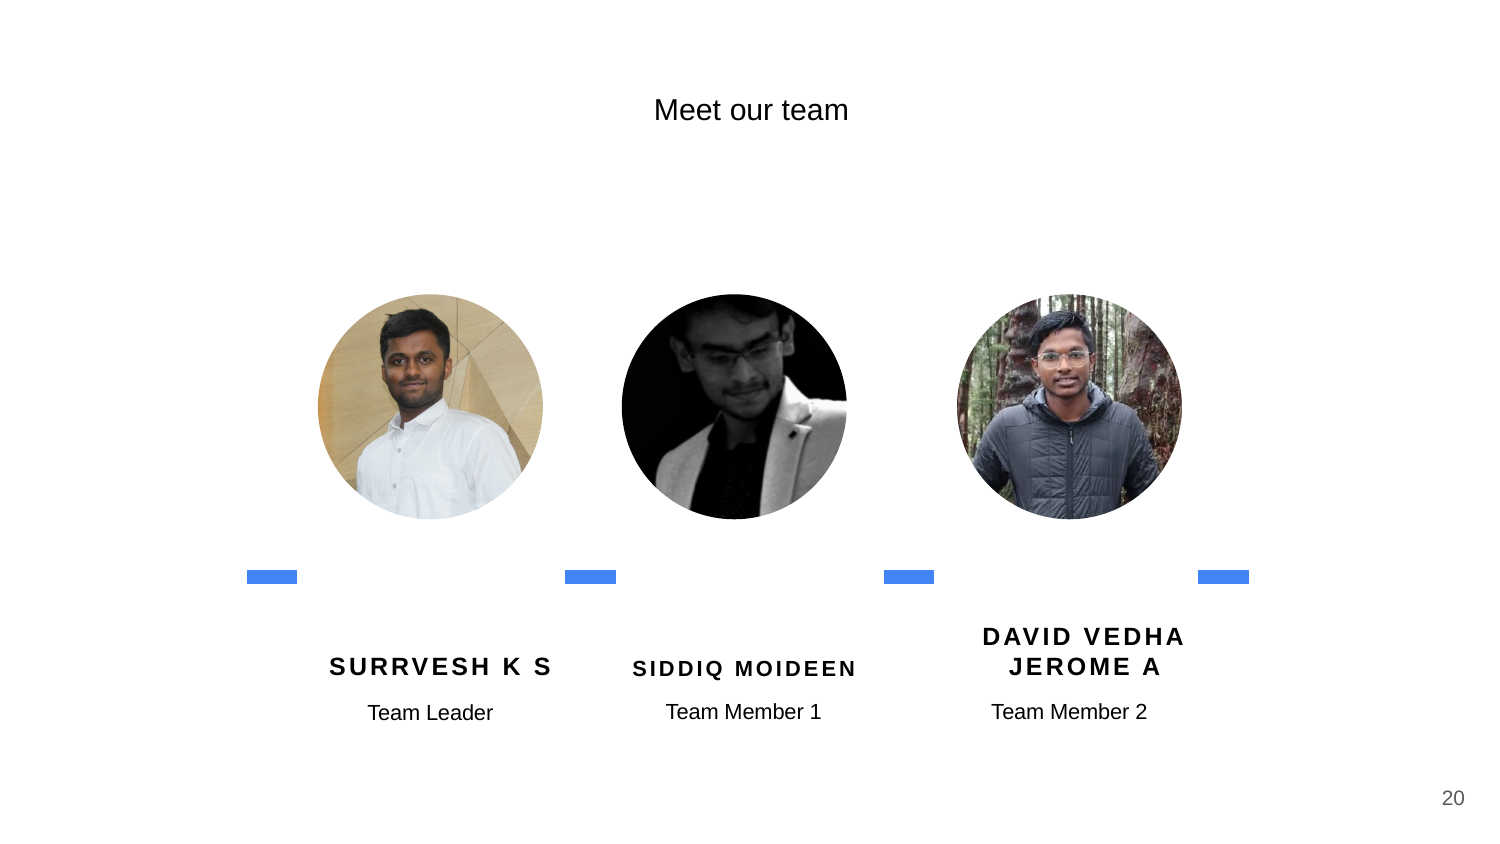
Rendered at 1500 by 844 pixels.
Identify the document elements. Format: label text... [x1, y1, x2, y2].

list Siddiq moideen [621, 621, 866, 681]
list DAVID VEDHA JEROME A [956, 614, 1212, 681]
list Team Member 2 [956, 697, 1182, 741]
picture [956, 294, 1183, 520]
list Team Leader [318, 698, 543, 741]
title Meet our team [135, 75, 1368, 142]
picture [621, 294, 847, 520]
list Team Member 1 [621, 697, 866, 741]
picture [317, 294, 544, 520]
list Surrvesh K S [318, 621, 562, 681]
slide_number 20 [1389, 764, 1480, 830]
